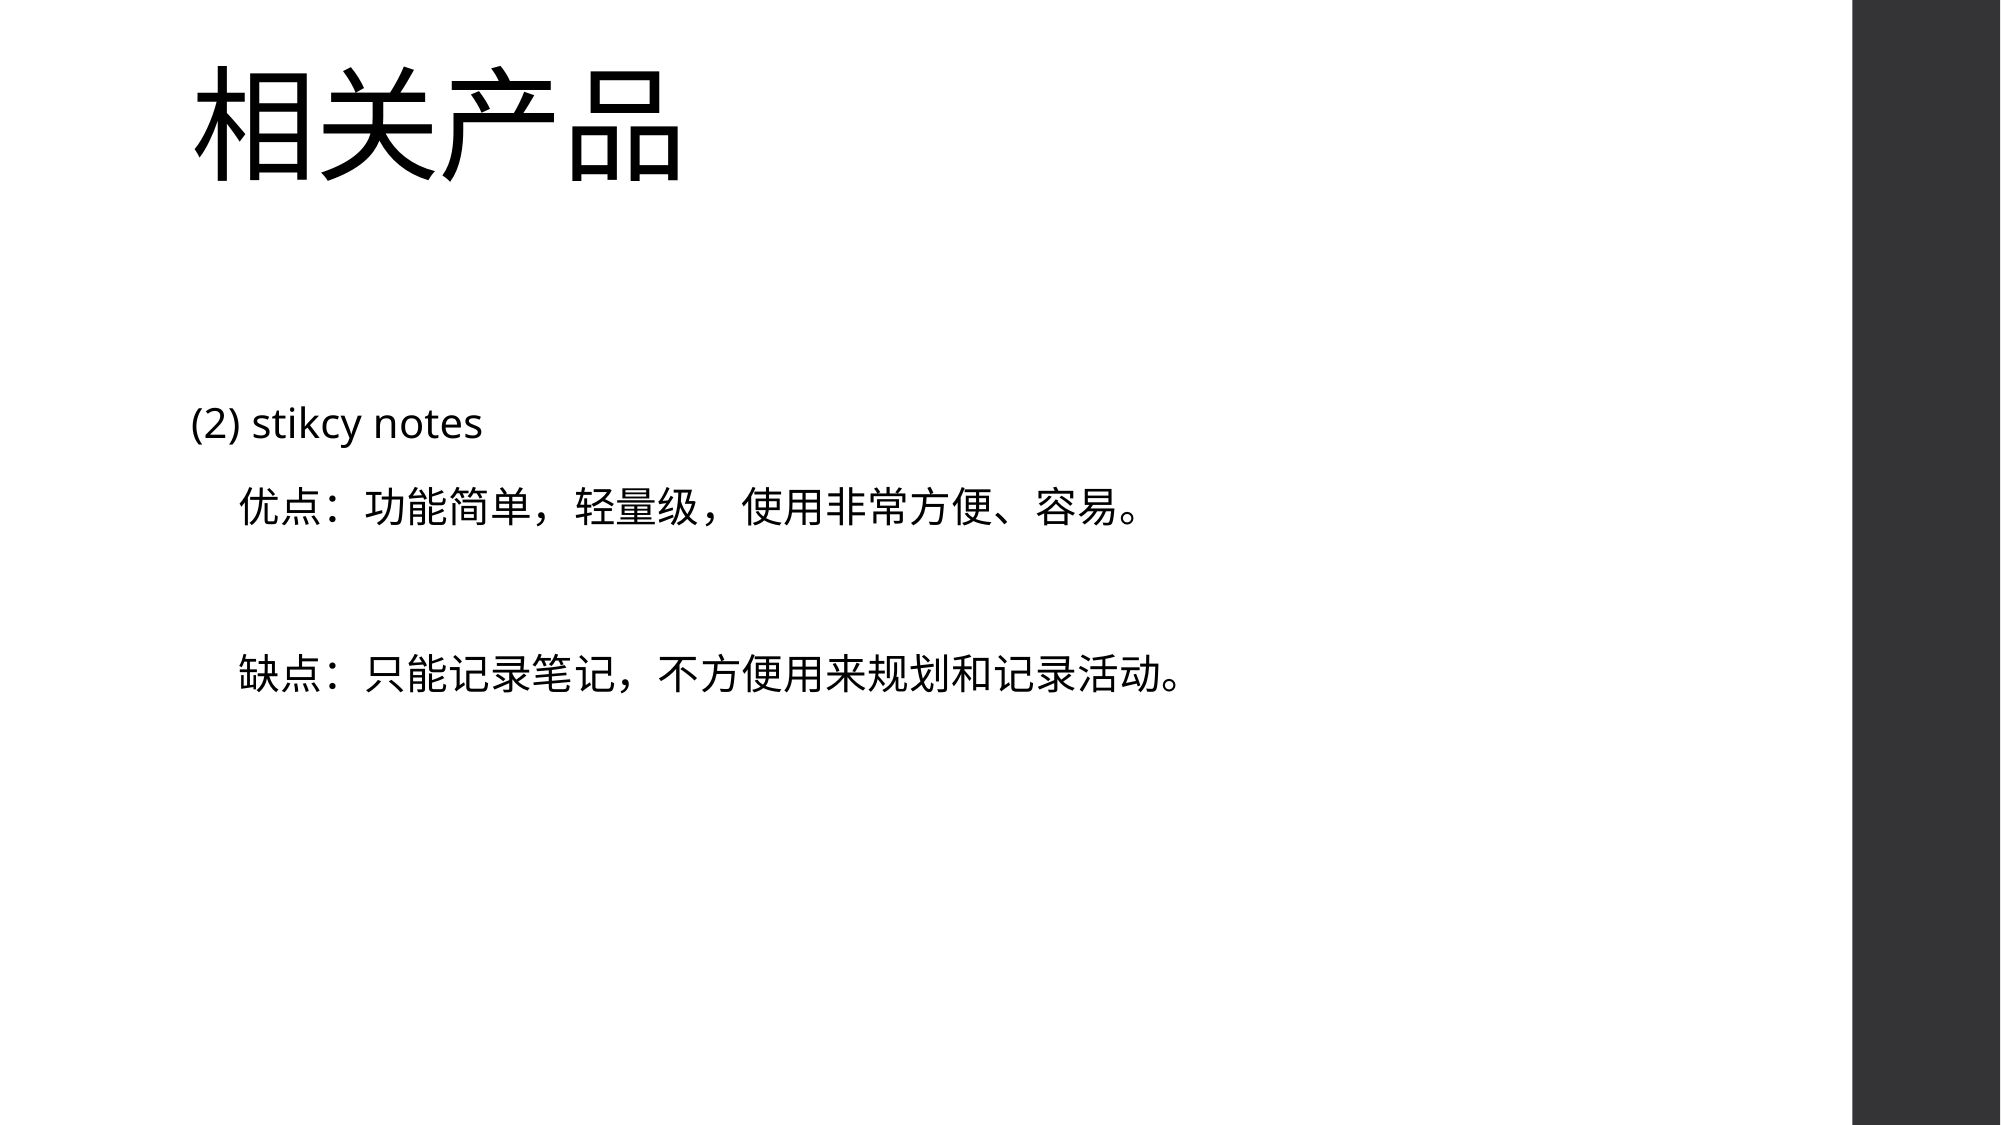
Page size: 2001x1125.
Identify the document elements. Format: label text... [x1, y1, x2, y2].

title 相关产品 [176, 43, 752, 207]
list (2) stikcy notes 优点：功能简单，轻量级，使用非常方便、容易。 缺点：只能记录笔记，不方便用来规划和记录活动。 [176, 364, 1573, 707]
